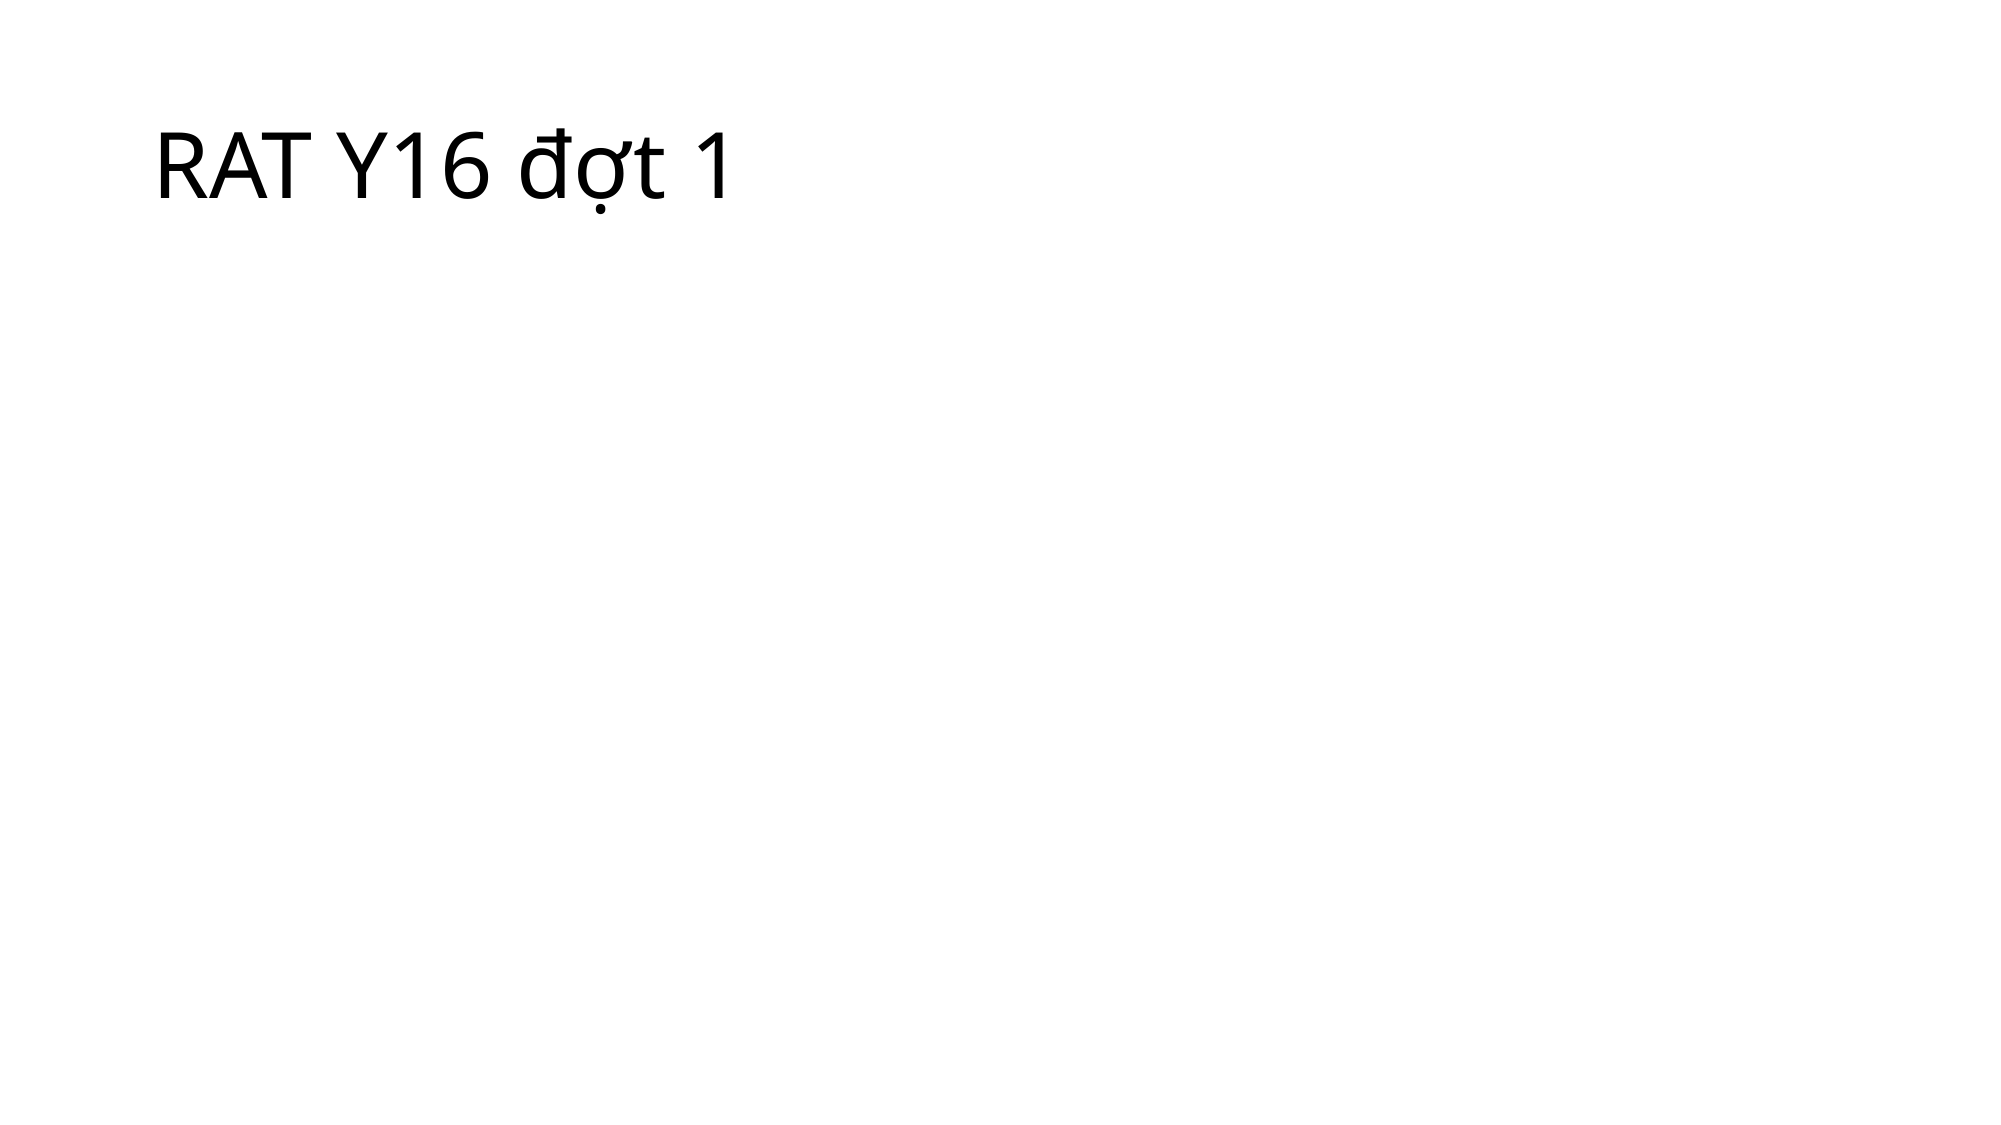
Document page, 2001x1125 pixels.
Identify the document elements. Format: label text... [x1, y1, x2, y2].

title RAT Y16 đợt 1 [137, 59, 1863, 278]
